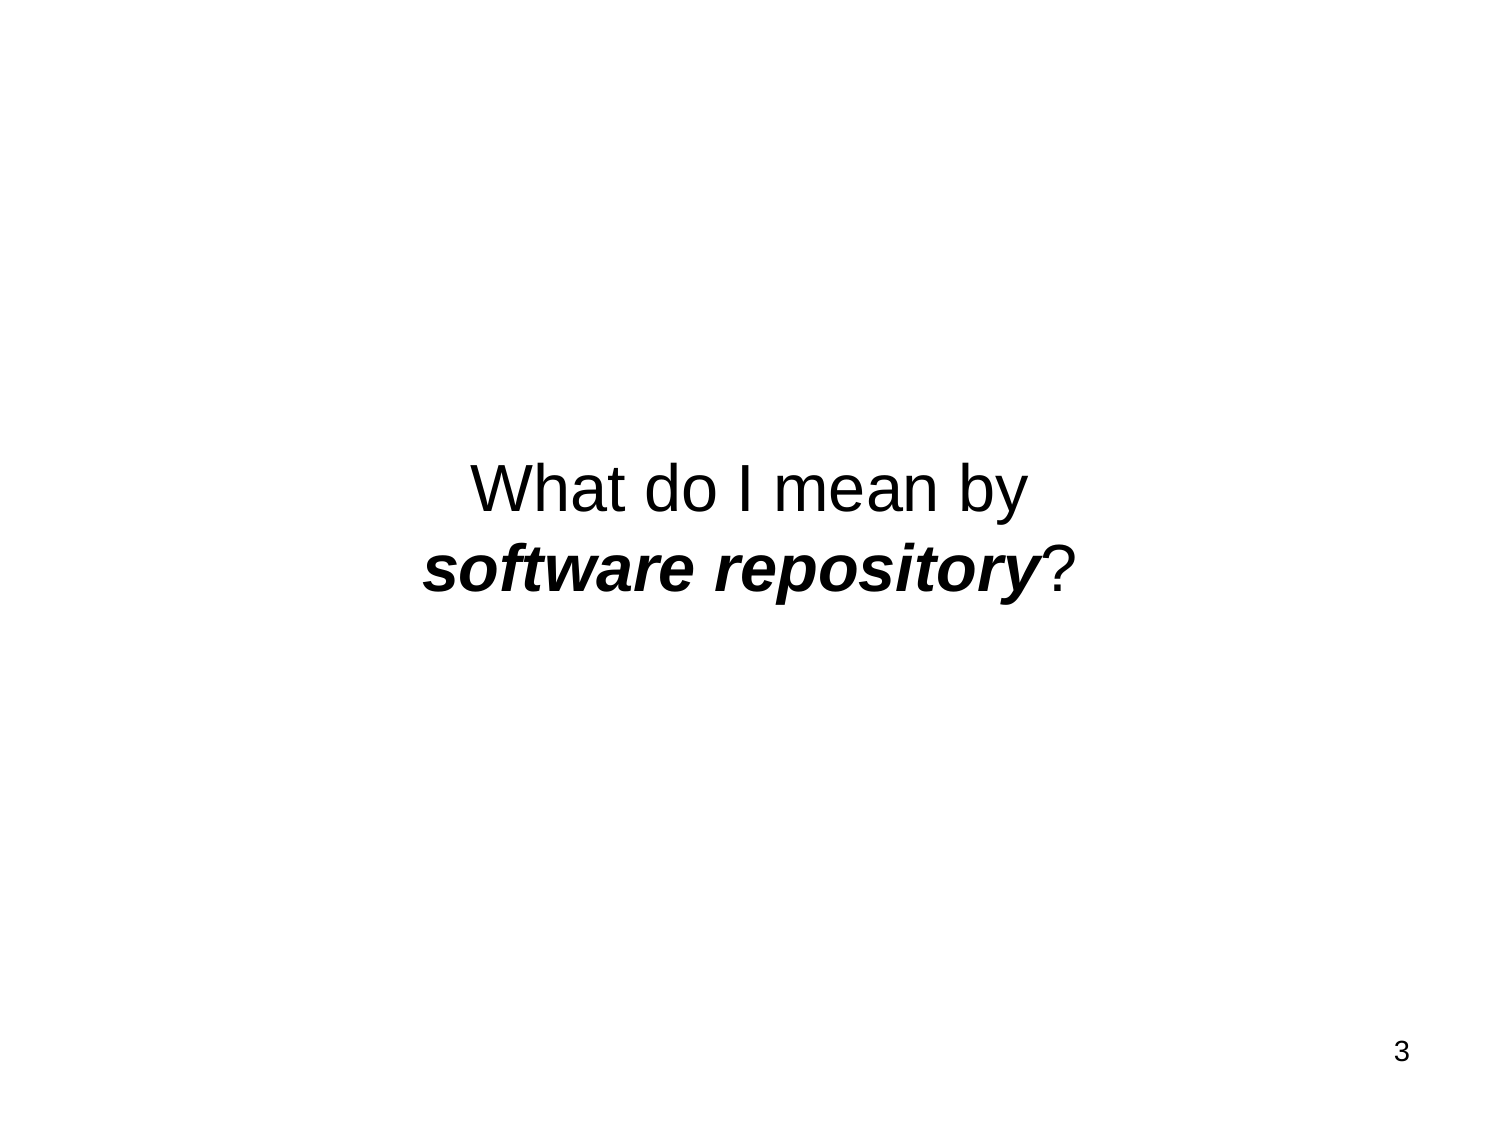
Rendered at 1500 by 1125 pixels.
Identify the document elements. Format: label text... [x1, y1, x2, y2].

title What do I mean by software repository? [0, 459, 1500, 592]
slide_number 3 [1074, 1024, 1425, 1103]
